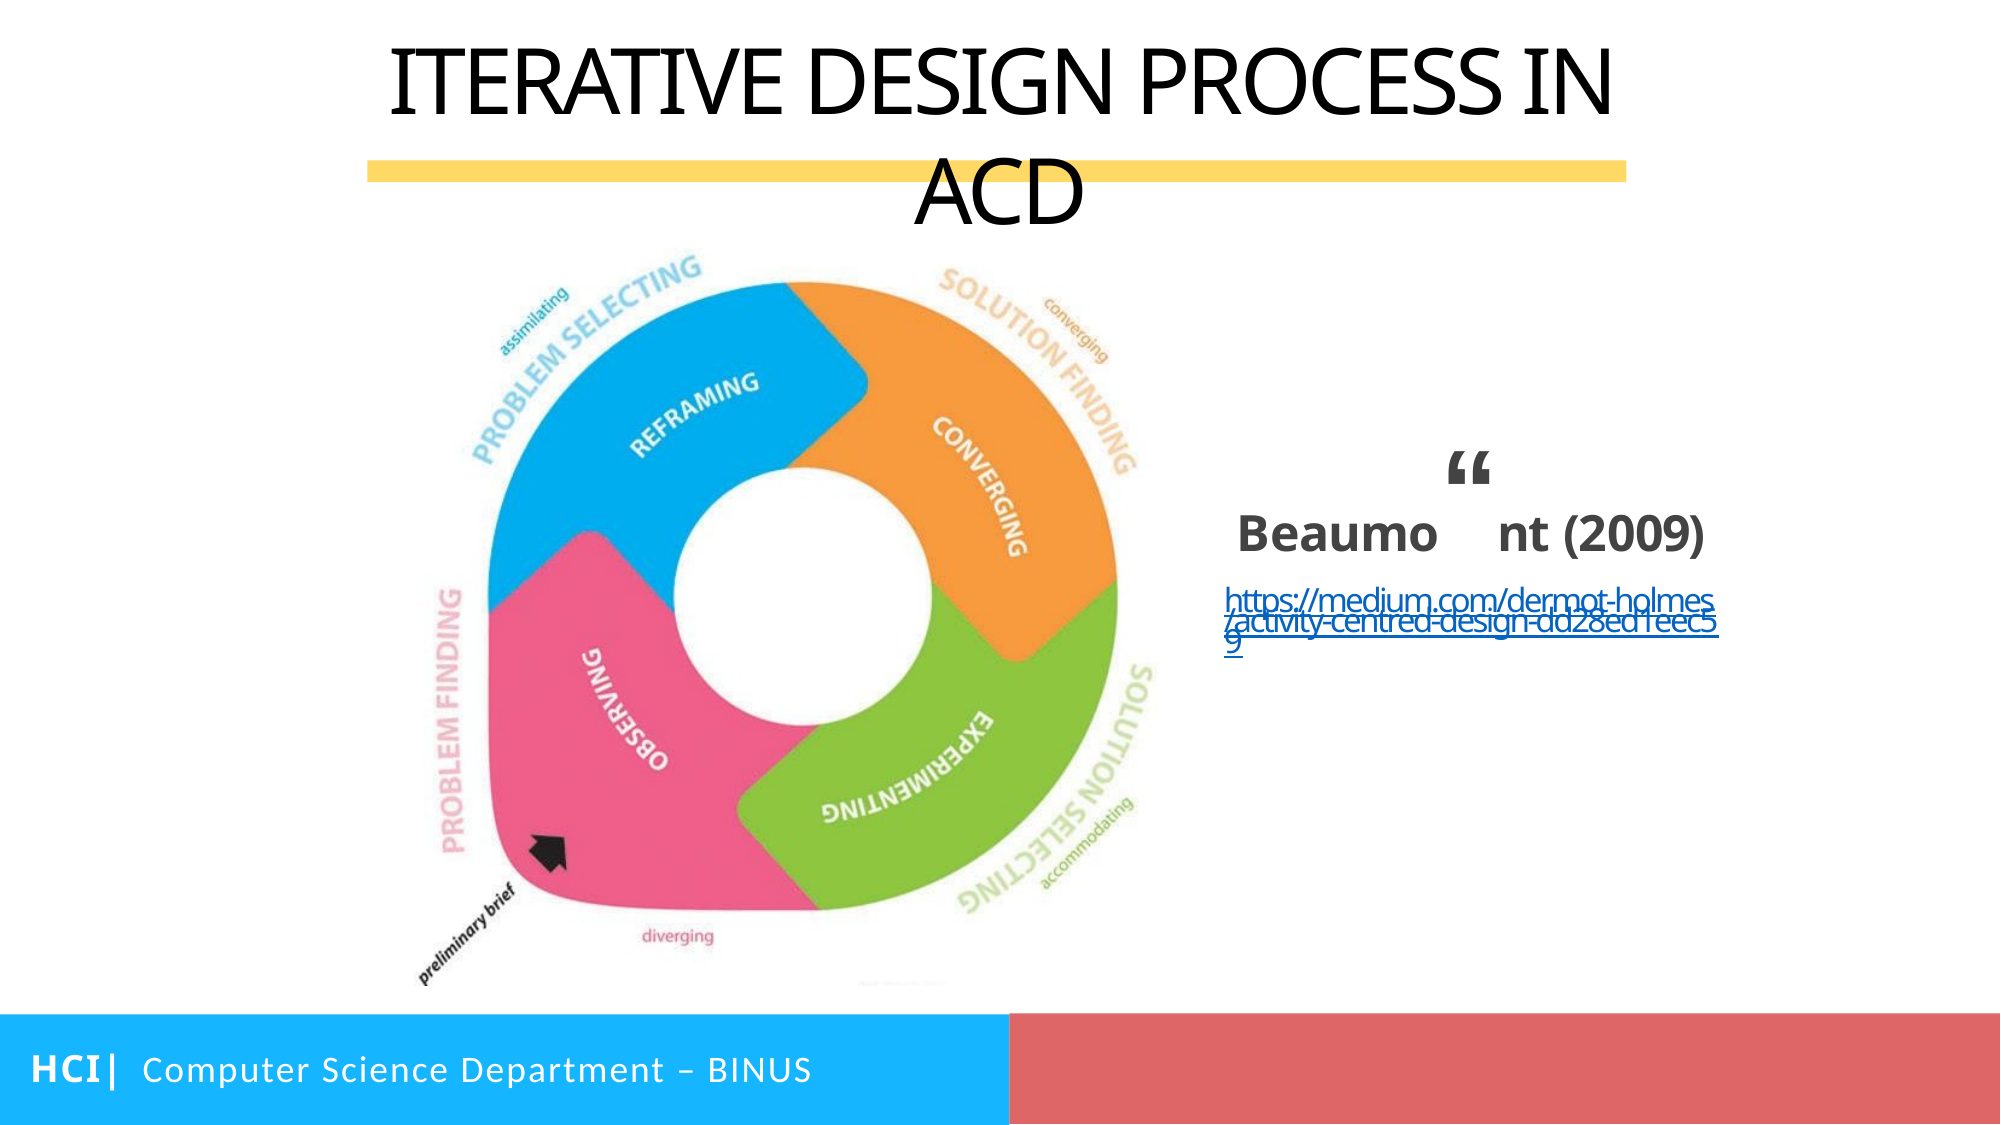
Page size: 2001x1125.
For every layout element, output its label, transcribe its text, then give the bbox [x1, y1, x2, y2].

title ITERATIVE DESIGN PROCESS IN ACD [361, 19, 1639, 243]
text_box Beaumo“nt (2009) https://medium.com/dermot-holmes/activity-centred-design-dd28ed1eec59 [1223, 436, 1718, 657]
picture [414, 247, 1159, 986]
